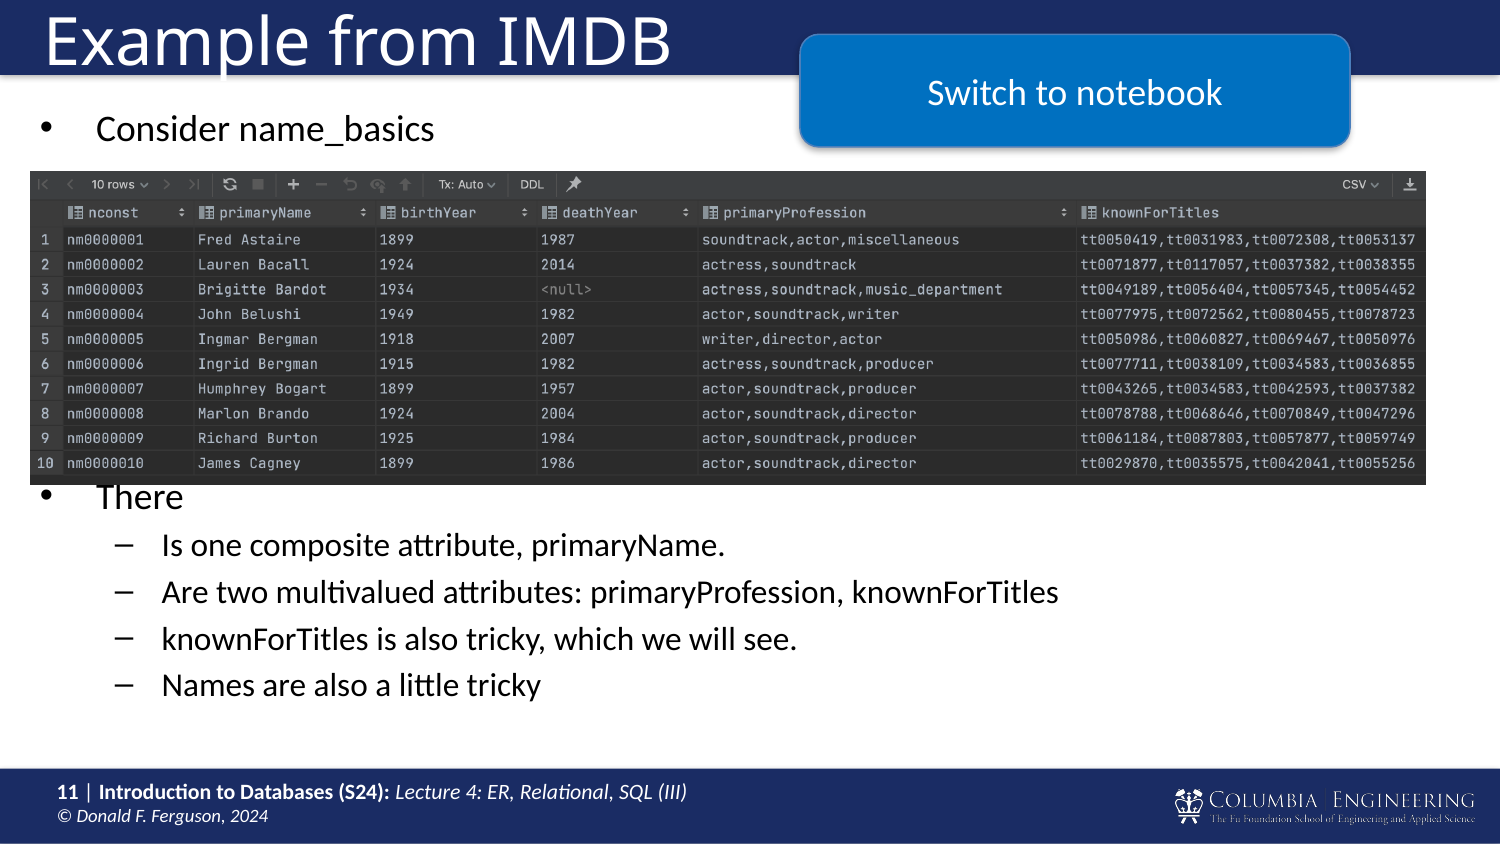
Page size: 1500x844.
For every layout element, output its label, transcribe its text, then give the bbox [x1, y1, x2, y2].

picture [29, 171, 1426, 485]
text_box Switch to notebook [799, 33, 1351, 148]
list Consider name_basics There Is one composite attribute, primaryName. Are two multivalued attributes: primaryProfession, knownForTitles knownForTitles is also tricky, which we will see. Names are also a little tricky [24, 96, 1475, 760]
title Example from IMDB [28, 0, 1450, 73]
